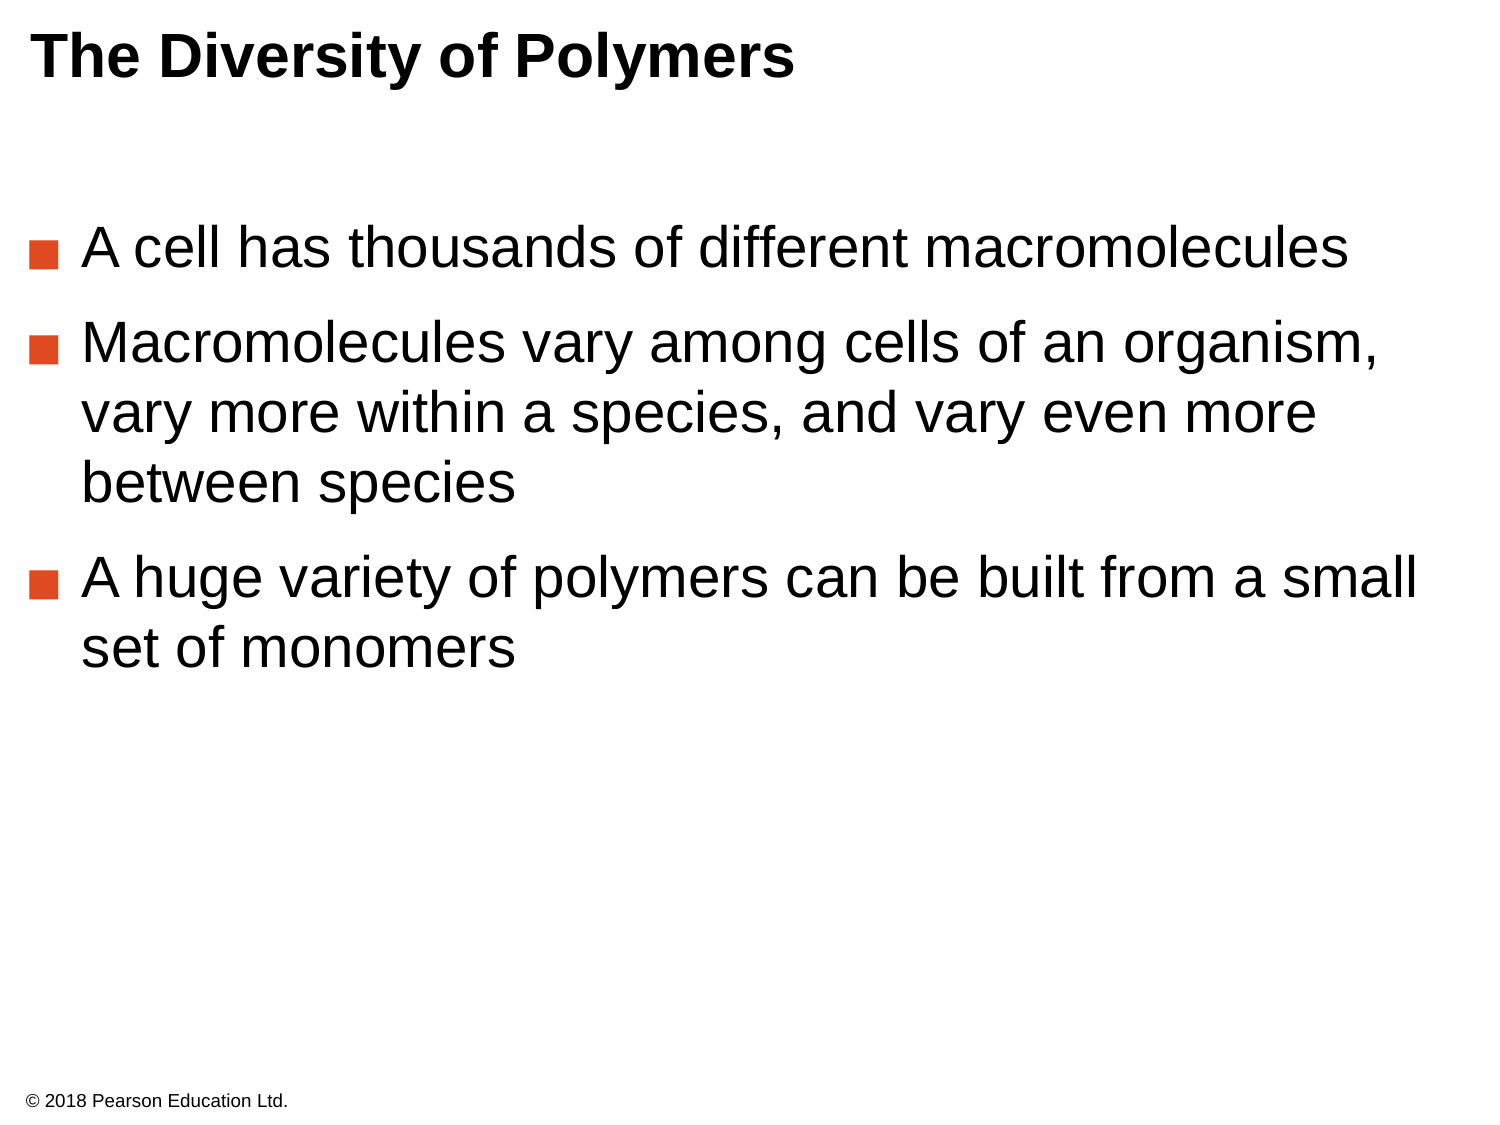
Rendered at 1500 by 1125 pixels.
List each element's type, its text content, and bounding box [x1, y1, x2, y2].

list A cell has thousands of different macromolecules Macromolecules vary among cells of an organism, vary more within a species, and vary even more between species A huge variety of polymers can be built from a small set of monomers [24, 208, 1475, 1065]
title The Diversity of Polymers [0, 0, 1500, 106]
footer © 2018 Pearson Education Ltd. [10, 1080, 518, 1119]
